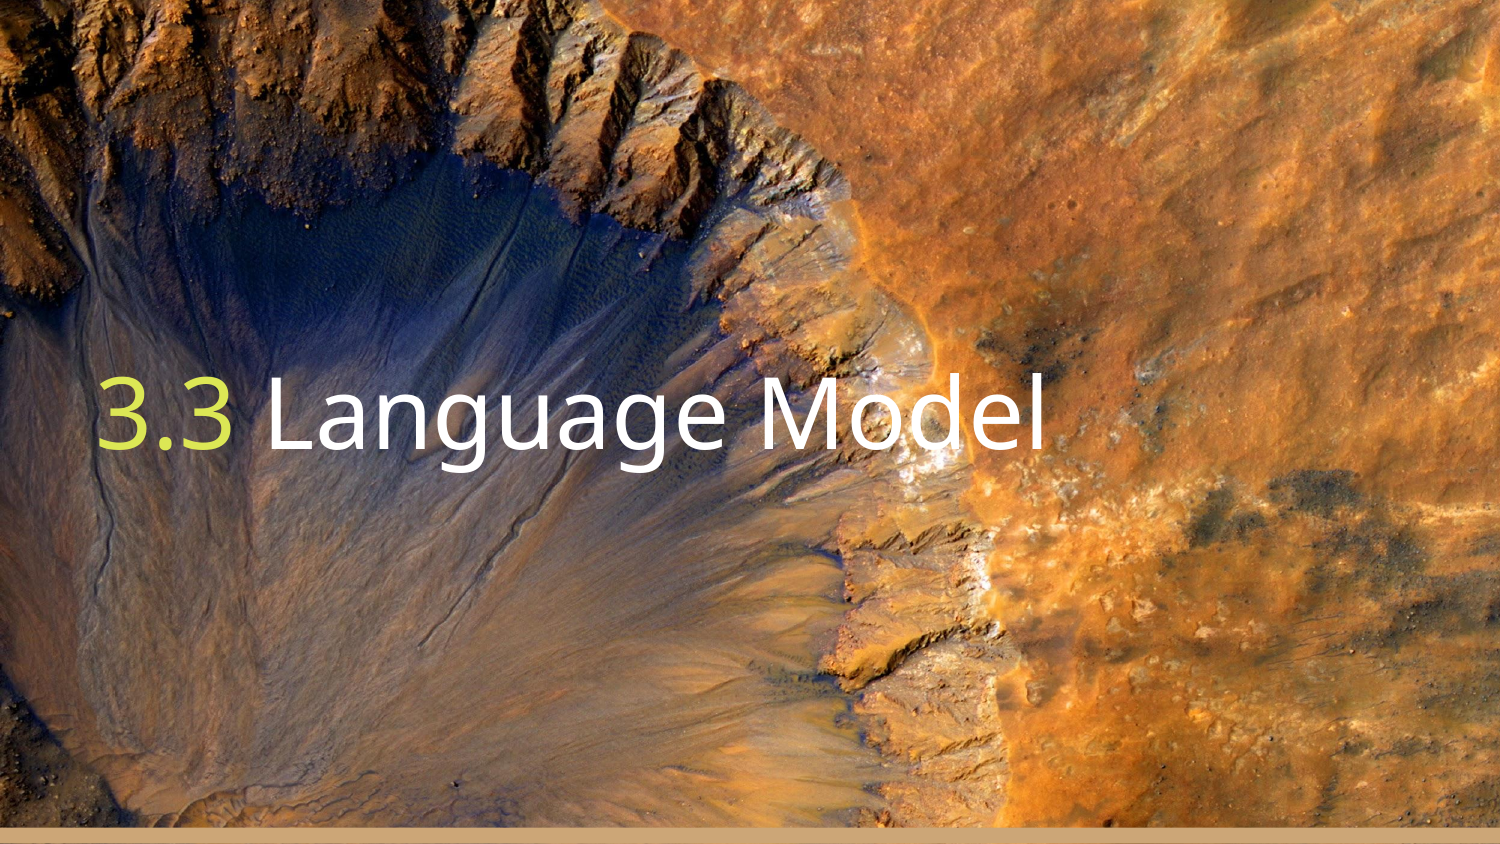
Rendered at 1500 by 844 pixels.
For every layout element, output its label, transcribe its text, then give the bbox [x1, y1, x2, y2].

title 3.3 Language Model [80, 73, 1348, 745]
picture [0, 0, 1500, 827]
